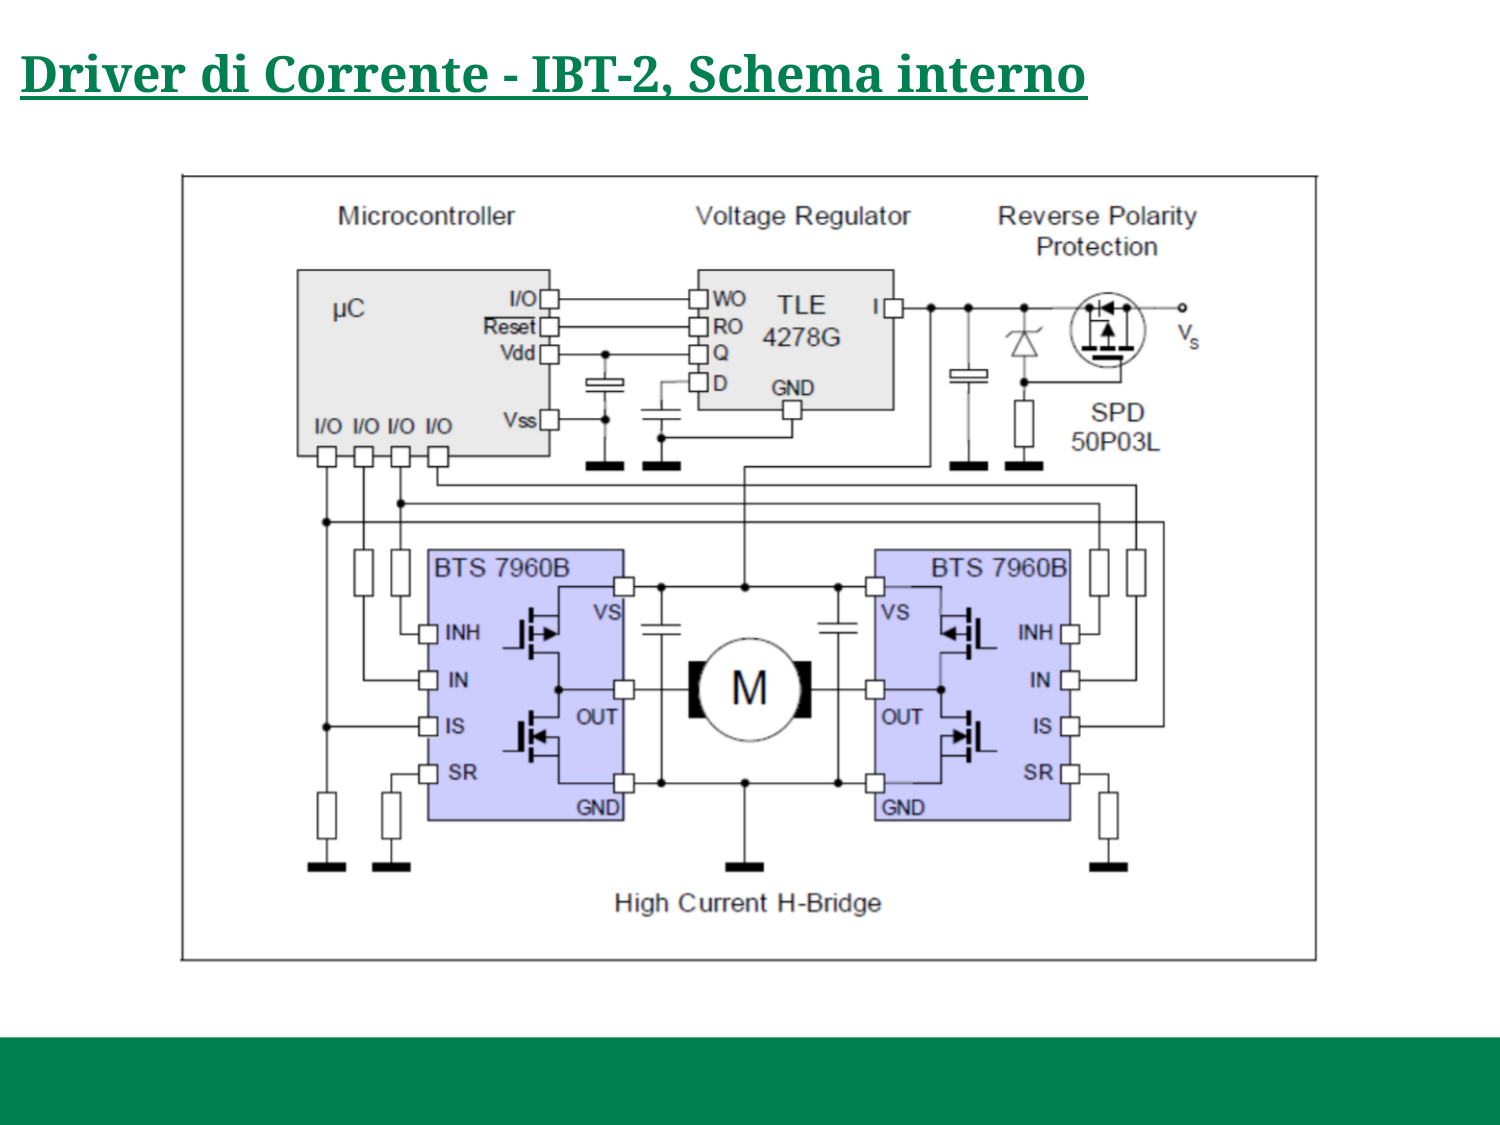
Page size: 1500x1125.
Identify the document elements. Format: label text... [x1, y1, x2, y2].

picture [165, 150, 1335, 974]
text_box [0, 1037, 1500, 1125]
text_box Driver di Corrente - IBT-2, Schema interno [5, 35, 1103, 110]
